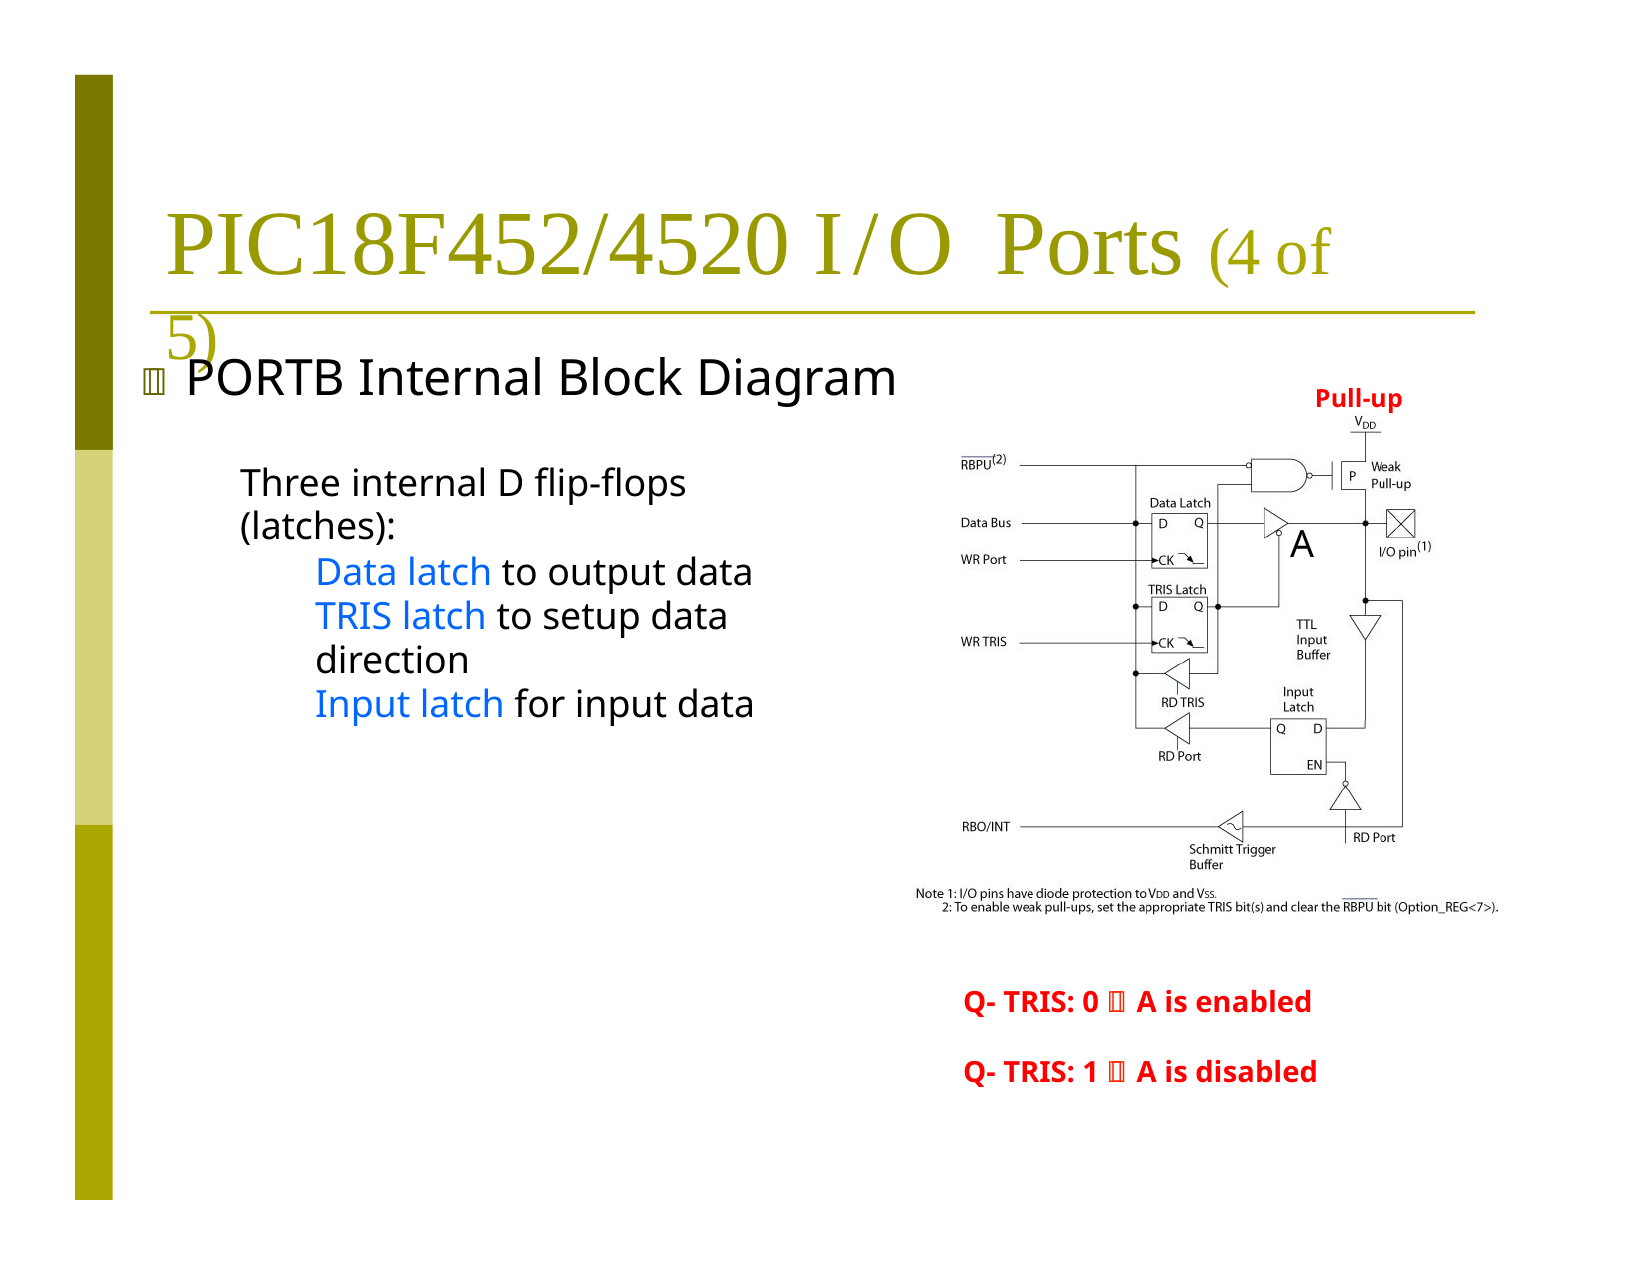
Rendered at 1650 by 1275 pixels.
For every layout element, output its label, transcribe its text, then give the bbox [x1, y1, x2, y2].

text_box Pull-up [1312, 380, 1418, 413]
text_box Three internal D flip-flops (latches): Data latch to output data TRIS latch to setup data direction Input latch for input data [237, 455, 794, 726]
text_box  PORTB Internal Block Diagram [137, 342, 967, 405]
text_box Q- TRIS: 0  A is enabled Q- TRIS: 1  A is disabled [961, 981, 1392, 1089]
title PIC18F452/4520 I/O Ports (4 of 5) [162, 180, 1392, 396]
text_box [912, 412, 1499, 916]
text_box [75, 824, 113, 1200]
text_box [75, 449, 113, 824]
text_box A [1287, 517, 1318, 565]
